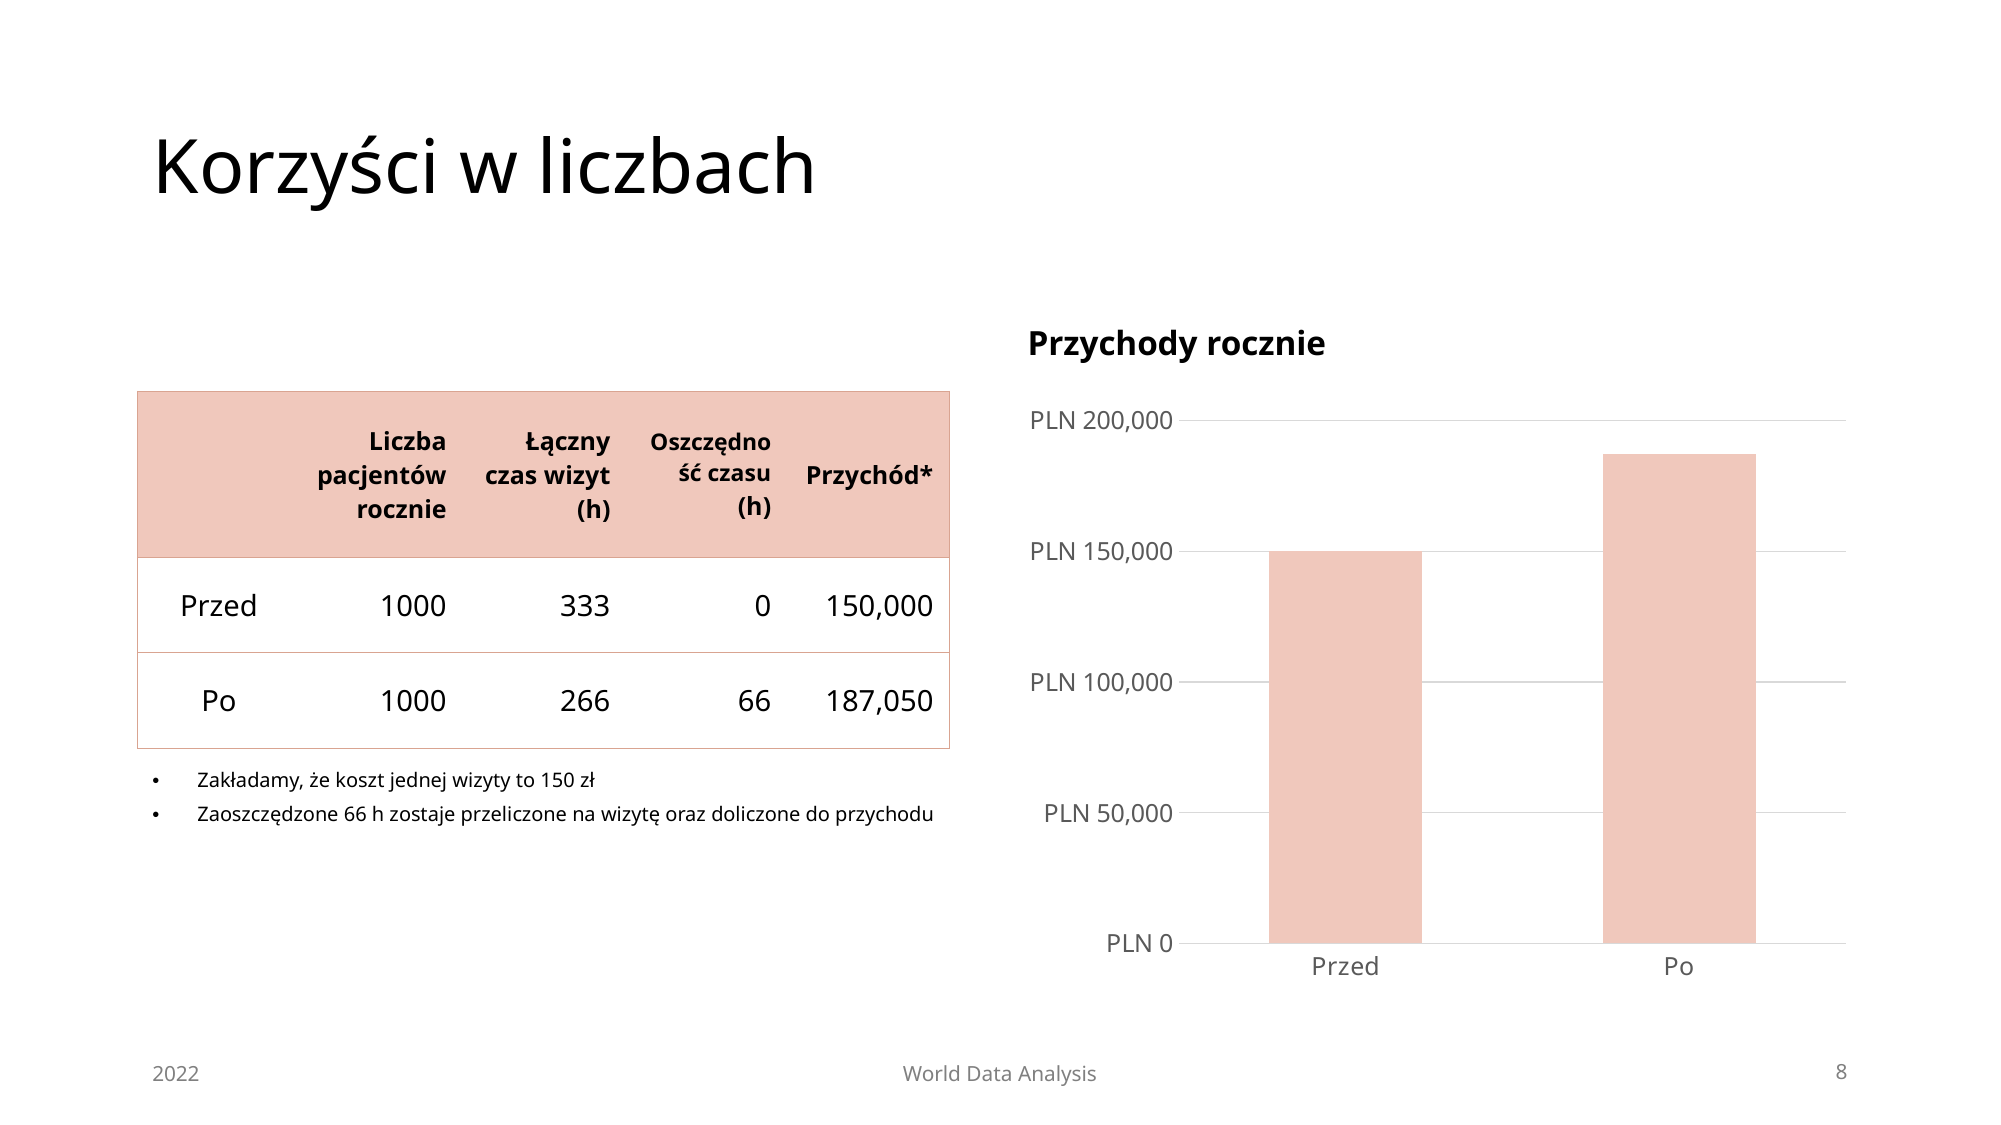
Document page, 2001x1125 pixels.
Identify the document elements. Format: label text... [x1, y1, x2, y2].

table_cell Przed [138, 558, 300, 652]
table_cell 150,000 [787, 558, 949, 652]
table_header Liczba pacjentów rocznie [300, 392, 462, 557]
table_cell 1000 [300, 558, 462, 652]
table_header [138, 392, 300, 557]
table_header Przychód* [787, 392, 949, 557]
table_cell 0 [626, 558, 787, 652]
table_cell 266 [462, 653, 626, 748]
chart [1012, 391, 1863, 996]
table_cell 333 [462, 558, 626, 652]
title Korzyści w liczbach [137, 117, 1863, 223]
table_cell Po [138, 653, 300, 748]
list Przychody rocznie [1012, 298, 1863, 389]
table_header Oszczędność czasu (h) [626, 392, 787, 557]
table_cell 1000 [300, 653, 462, 748]
slide_number 2022 [137, 1042, 588, 1103]
footer World Data Analysis [662, 1042, 1338, 1103]
table_cell 187,050 [787, 653, 949, 748]
table_header Łączny czas wizyt (h) [462, 392, 626, 557]
list Zakładamy, że koszt jednej wizyty to 150 zł Zaoszczędzone 66 h zostaje przeliczone na wizytę oraz doliczone do przychodu [137, 753, 950, 844]
slide_number 8 [1412, 1042, 1863, 1103]
table_cell 66 [626, 653, 787, 748]
